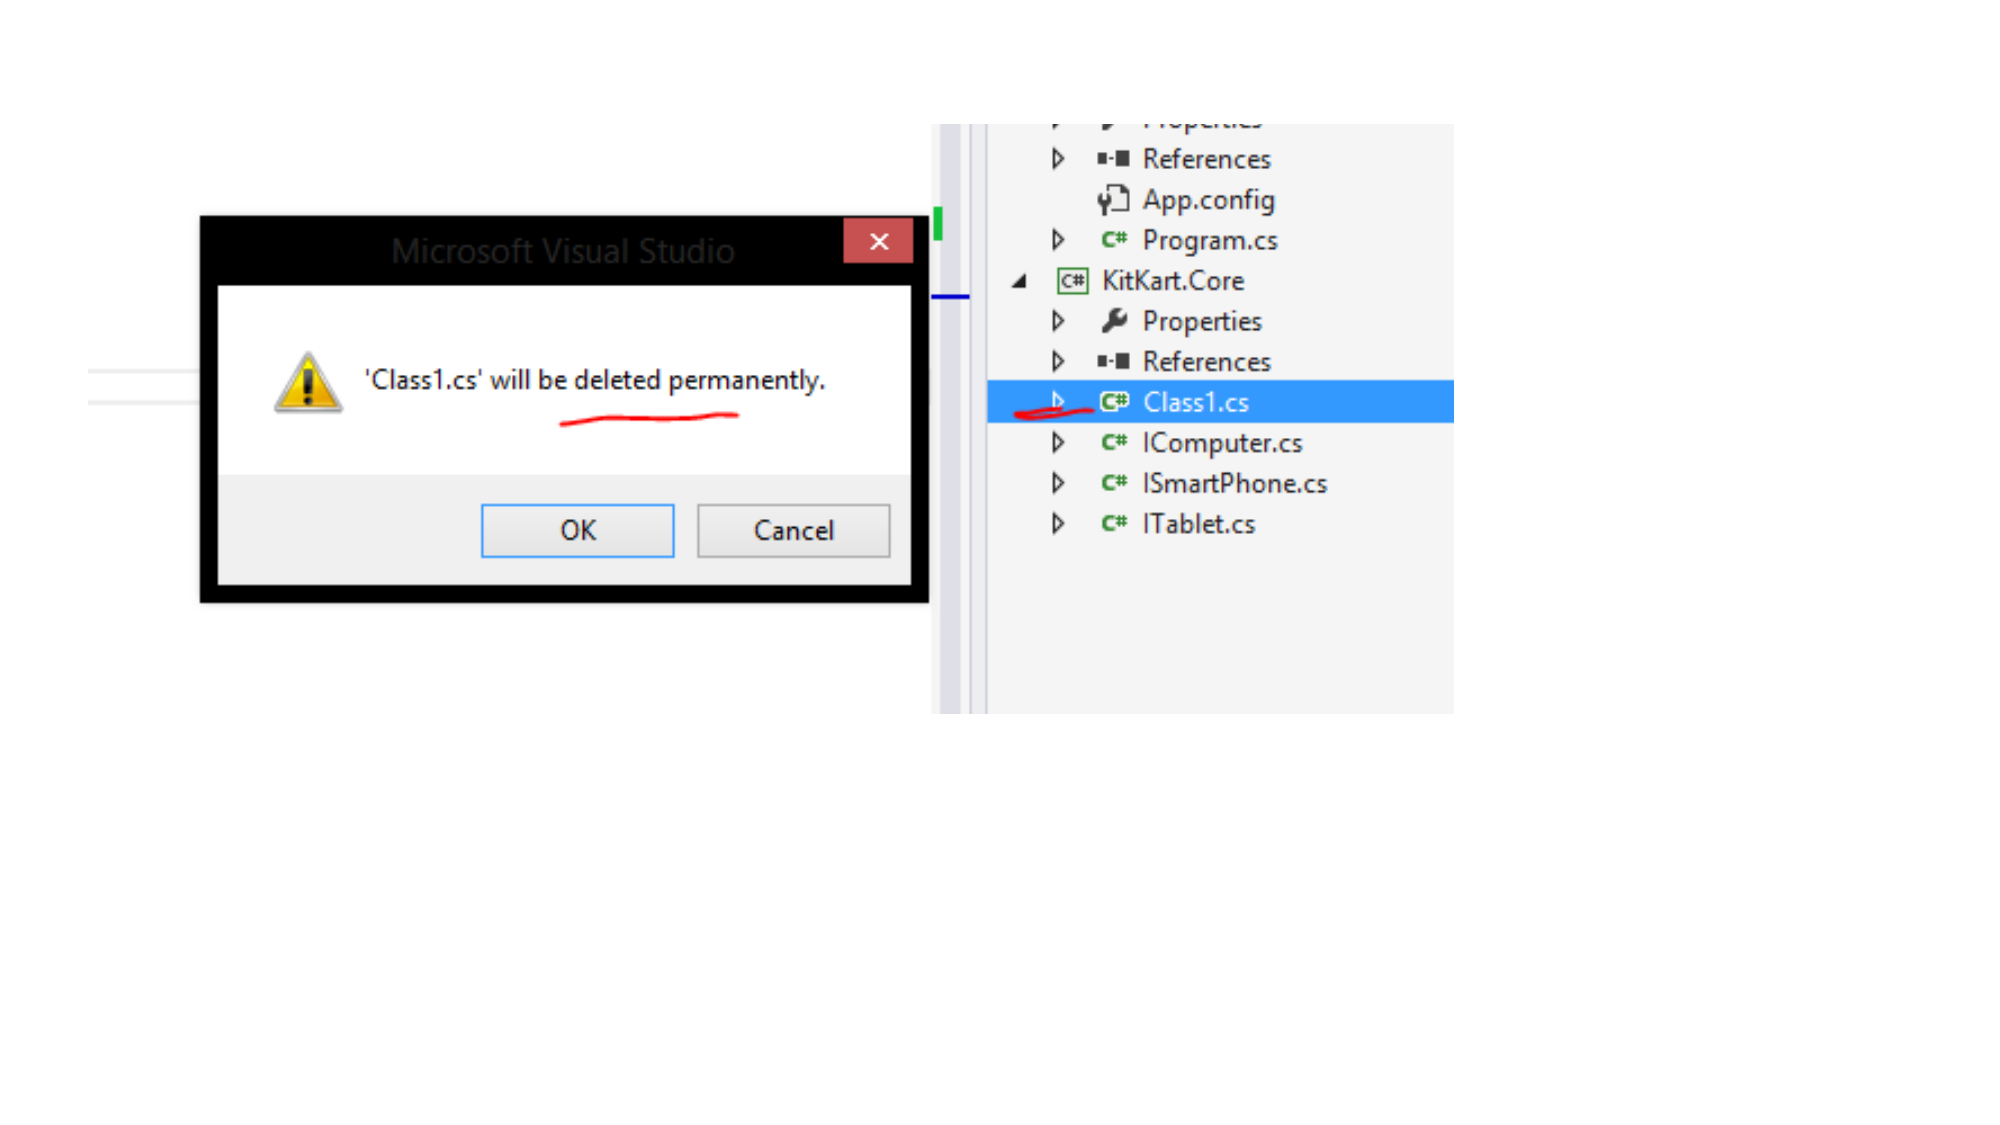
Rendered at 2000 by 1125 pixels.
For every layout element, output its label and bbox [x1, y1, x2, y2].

picture [88, 123, 1454, 714]
